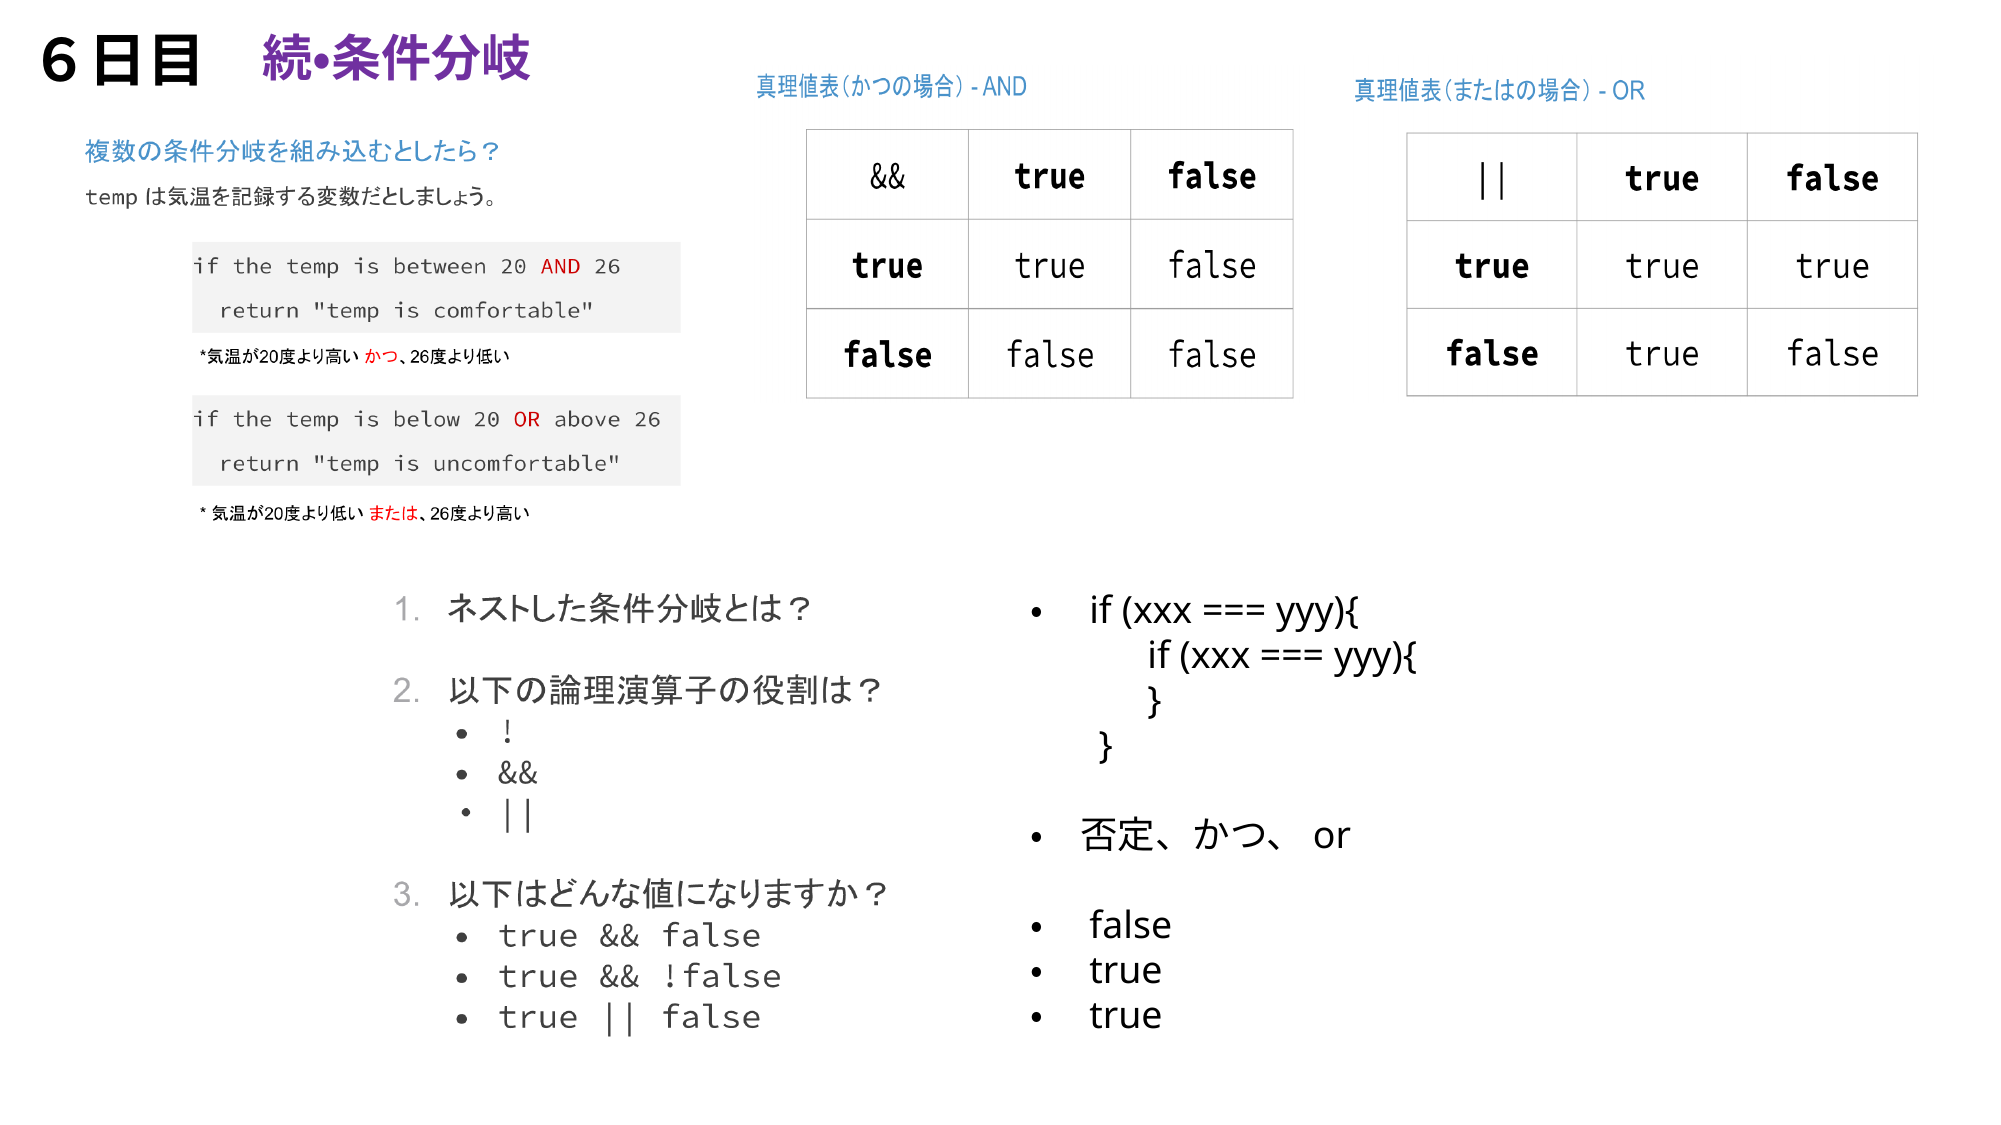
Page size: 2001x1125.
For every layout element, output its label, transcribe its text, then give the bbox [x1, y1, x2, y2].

text_box ６日目 [15, 16, 221, 101]
picture [1339, 55, 1934, 404]
picture [378, 578, 935, 1065]
text_box ・ if (xxx === yyy){ if (xxx === yyy){ } } ・ 否定、かつ、or ・ false ・ true ・ true [1015, 578, 1729, 1044]
picture [749, 65, 1305, 404]
text_box 続・条件分岐 [247, 18, 547, 94]
picture [79, 119, 716, 546]
